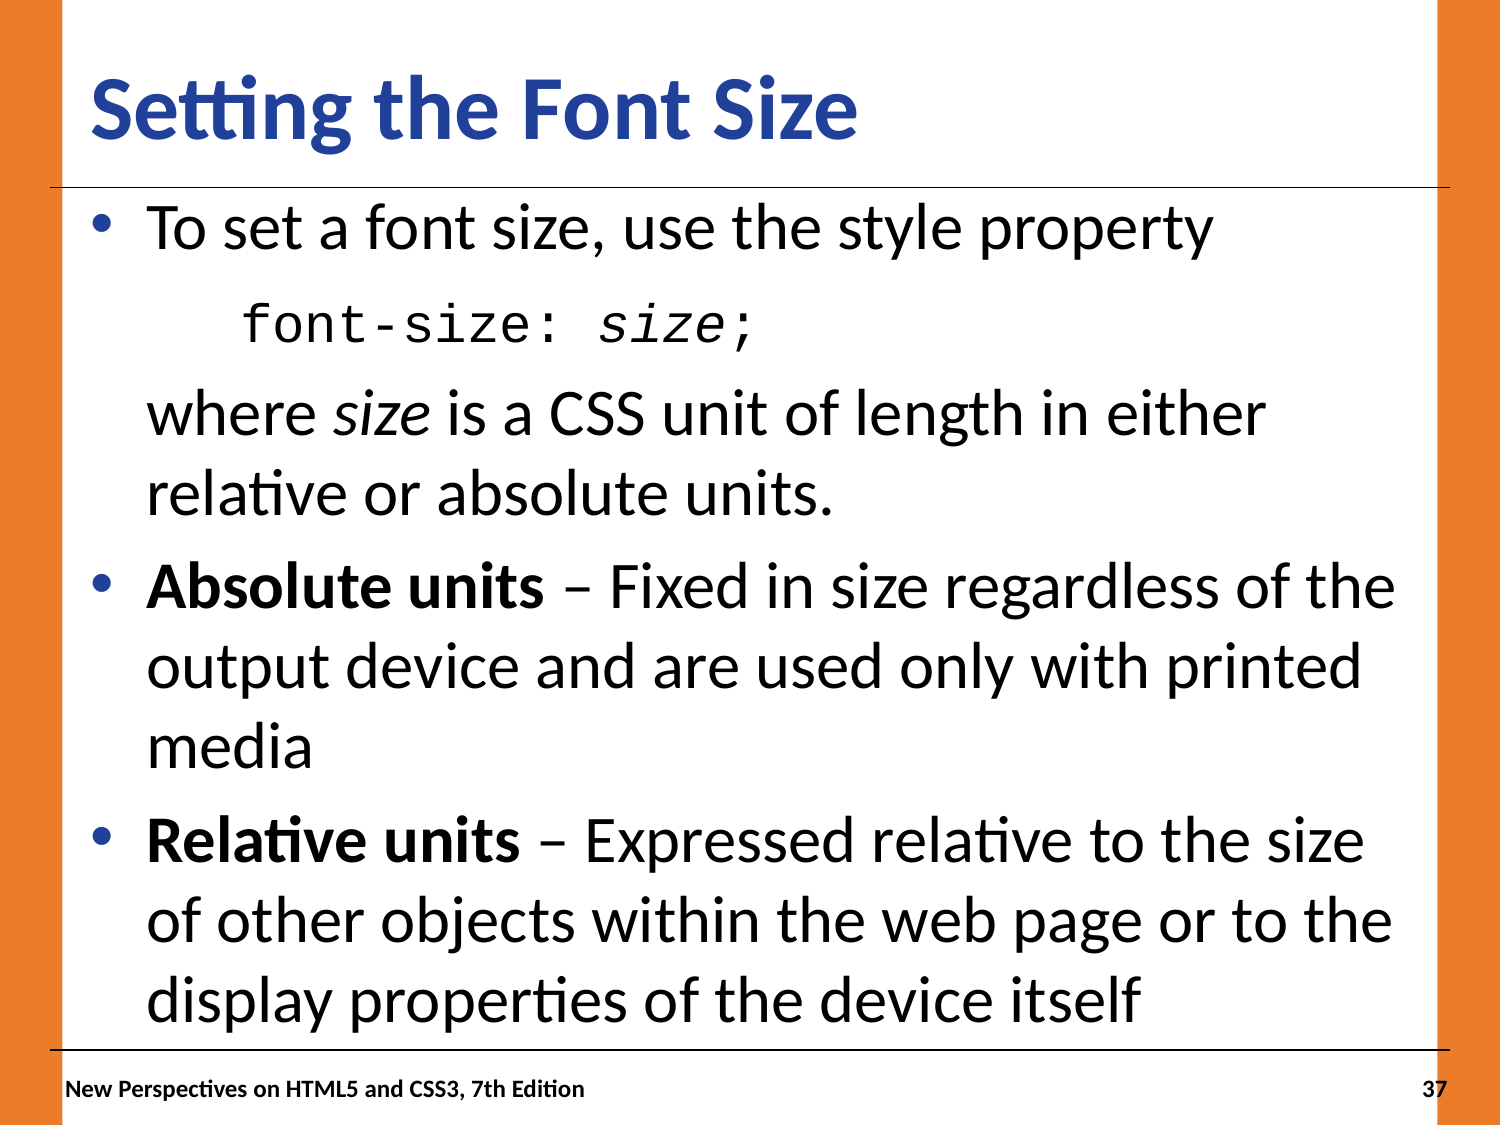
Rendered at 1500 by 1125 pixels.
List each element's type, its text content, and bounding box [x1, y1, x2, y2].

slide_number 37 [1374, 1050, 1463, 1125]
title Setting the Font Size [74, 24, 1438, 174]
list To set a font size, use the style property font-size: size; where size is a CSS unit of length in either relative or absolute units. Absolute units – Fixed in size regardless of the output device and are used only with printed media Relative units – Expressed relative to the size of other objects within the web page or to the display properties of the device itself [74, 174, 1438, 1046]
footer New Perspectives on HTML5 and CSS3, 7th Edition [50, 1050, 1374, 1125]
